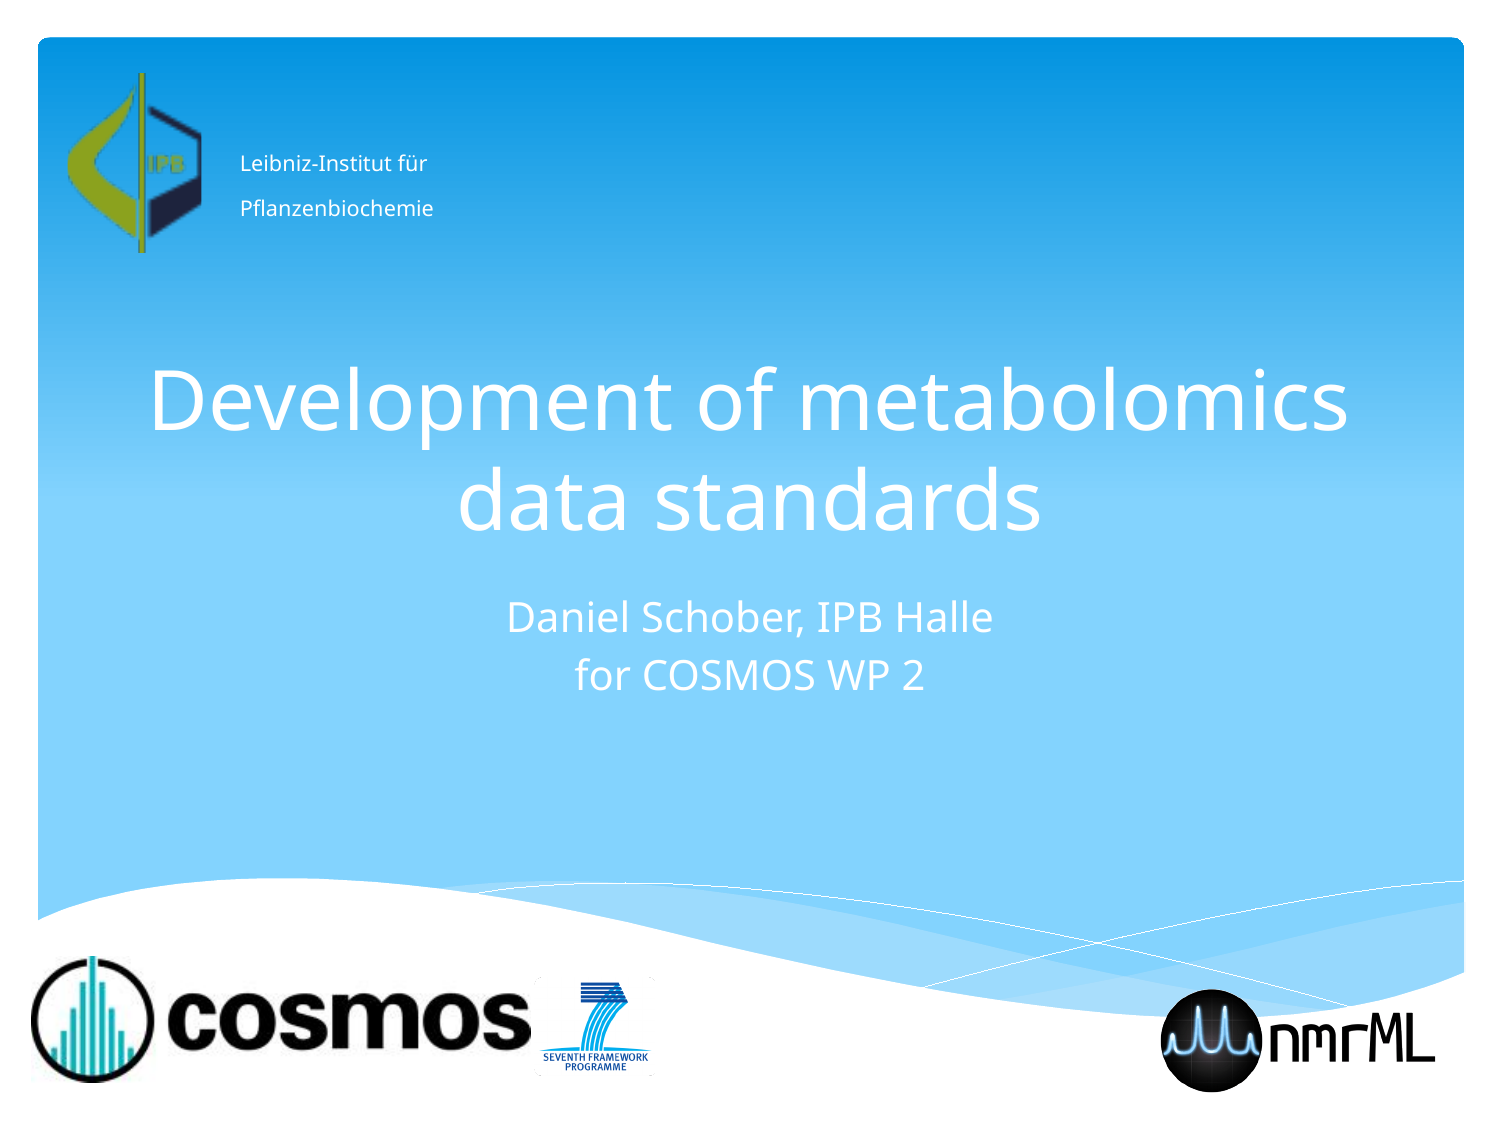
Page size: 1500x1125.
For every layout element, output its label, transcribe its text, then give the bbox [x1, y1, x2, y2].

picture [31, 956, 531, 1083]
title Development of metabolomics data standards [112, 262, 1388, 555]
picture [67, 74, 202, 253]
subtitle Daniel Schober, IPB Halle for COSMOS WP 2 [225, 583, 1275, 825]
text_box Leibniz-Institut für Pflanzenbiochemie [225, 138, 544, 195]
picture [1156, 985, 1442, 1096]
